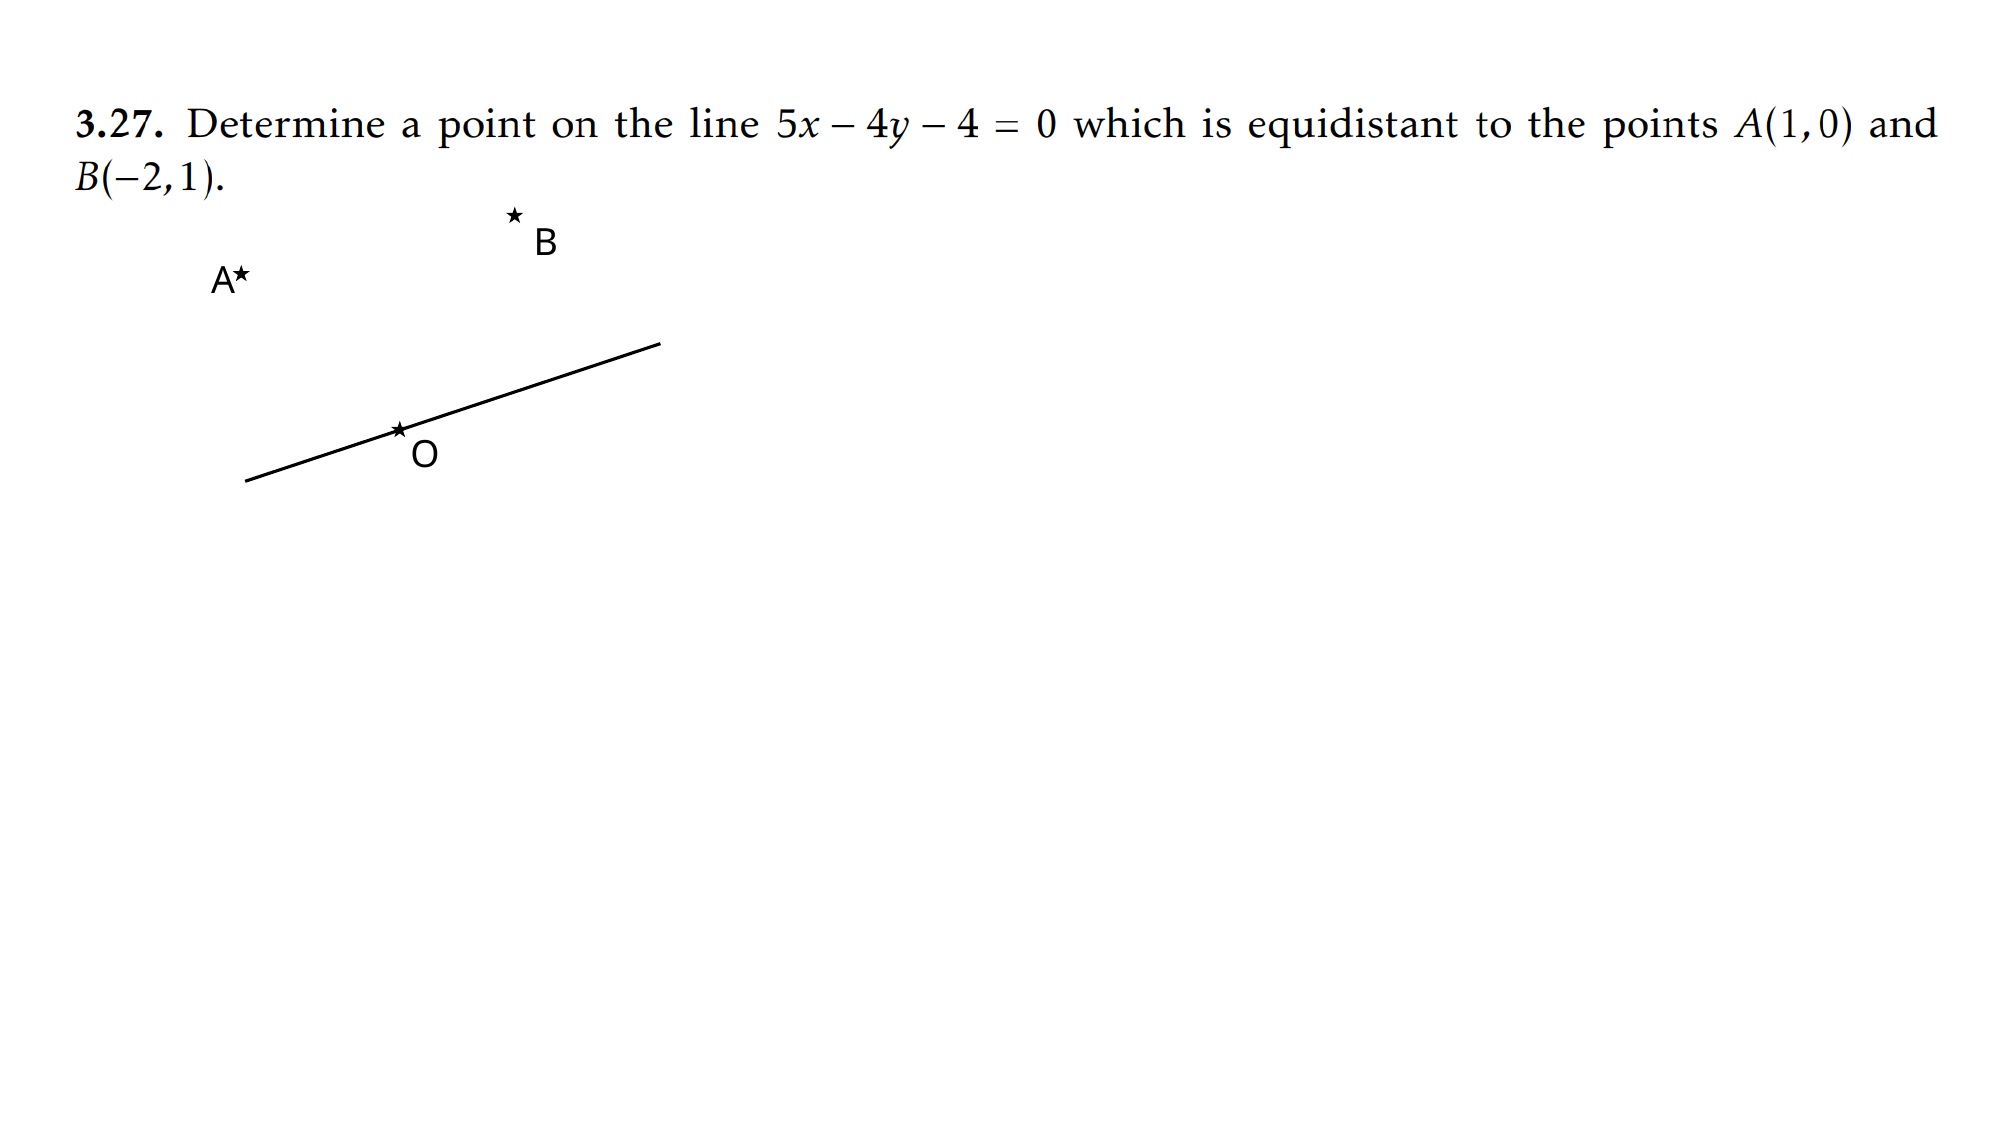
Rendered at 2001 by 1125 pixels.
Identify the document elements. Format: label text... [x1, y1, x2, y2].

picture [52, 76, 1948, 213]
text_box B [518, 213, 597, 271]
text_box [244, 343, 661, 482]
text_box A [196, 248, 279, 309]
text_box [506, 213, 518, 224]
